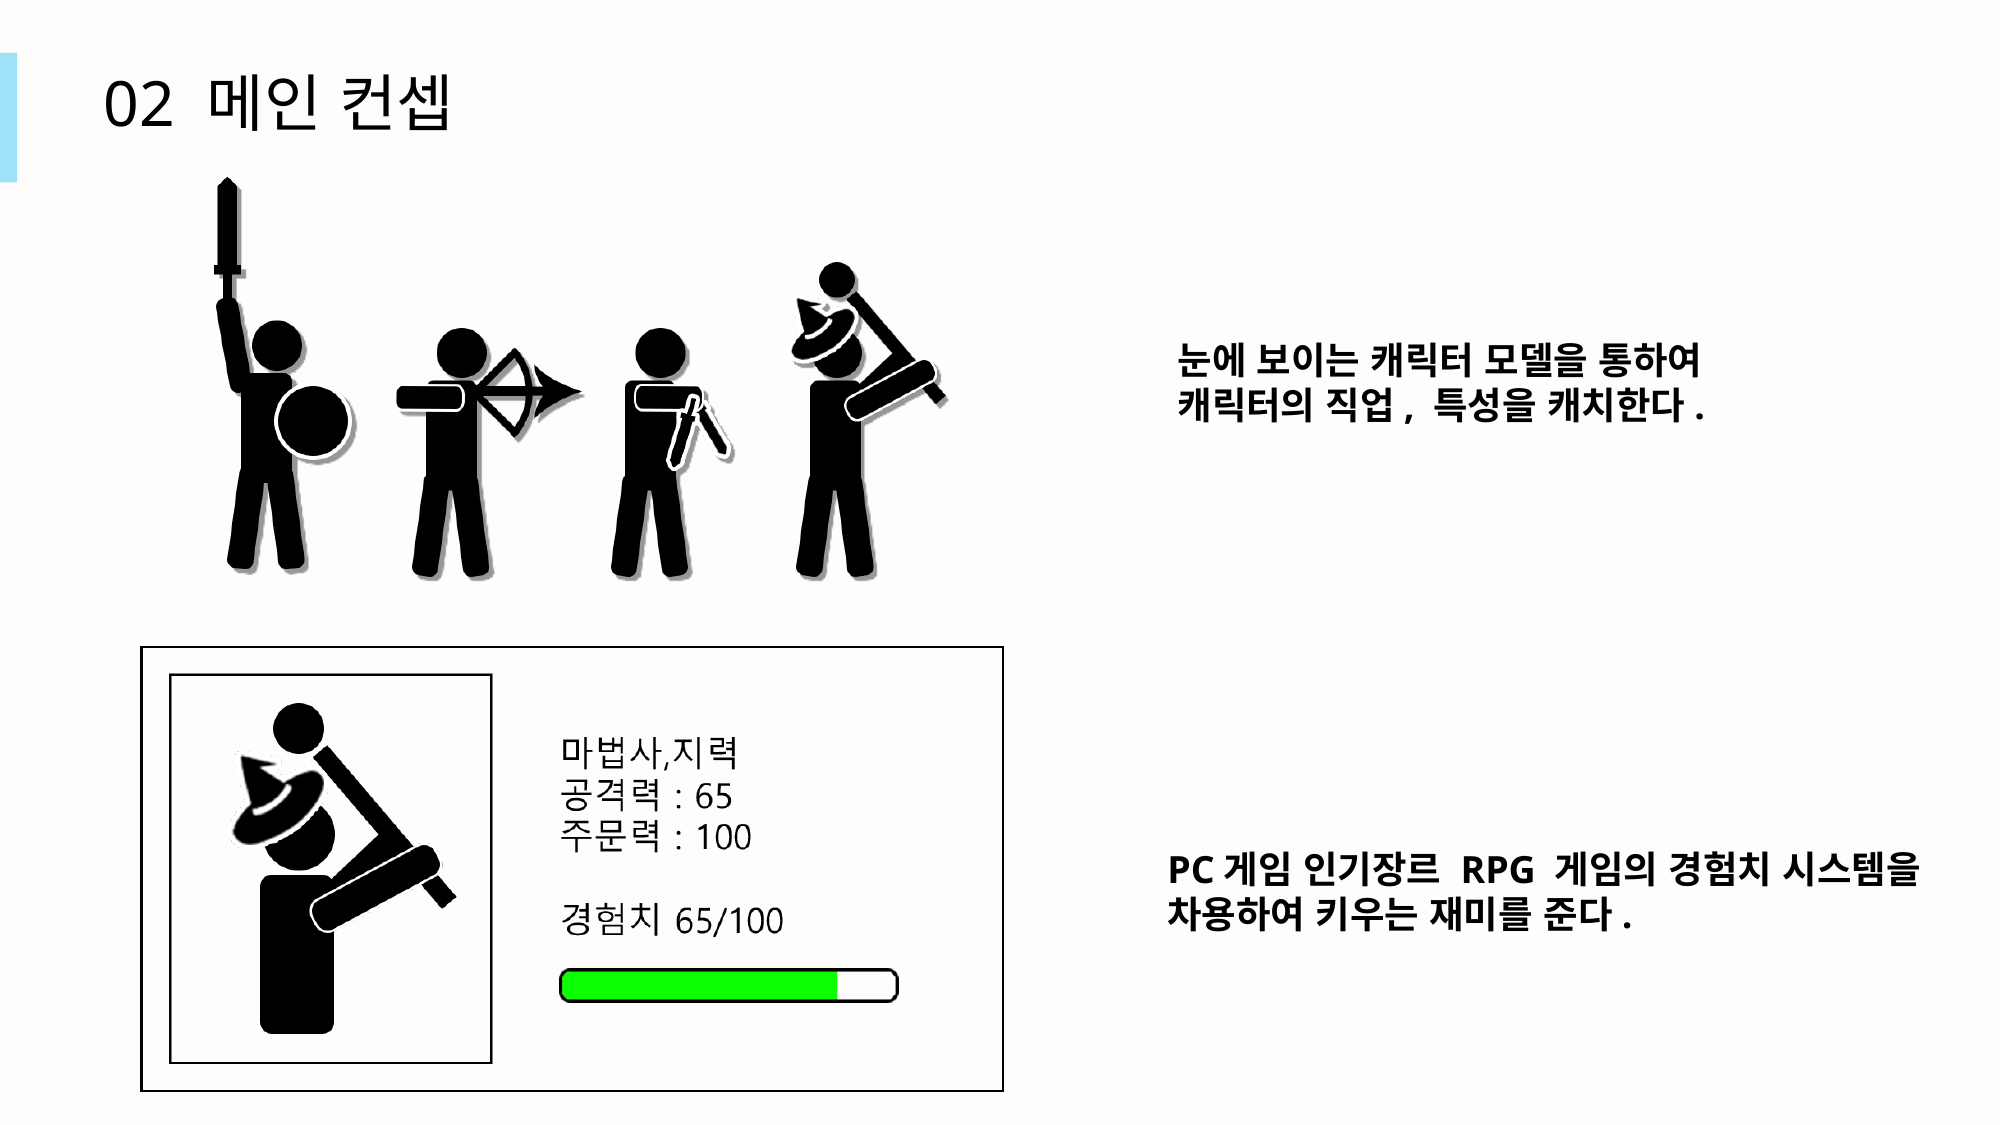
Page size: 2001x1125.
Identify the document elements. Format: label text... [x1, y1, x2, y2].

text_box 02 메인 컨셉 [89, 56, 470, 87]
text_box PC게임 인기장르 RPG 게임의 경험치 시스템을 차용하여 키우는 재미를 준다. [1152, 838, 1937, 943]
text_box 눈에 보이는 캐릭터 모델을 통하여 캐릭터의 직업, 특성을 캐치한다. [1162, 329, 1721, 435]
picture [43, 87, 1094, 1125]
text_box [0, 52, 18, 183]
